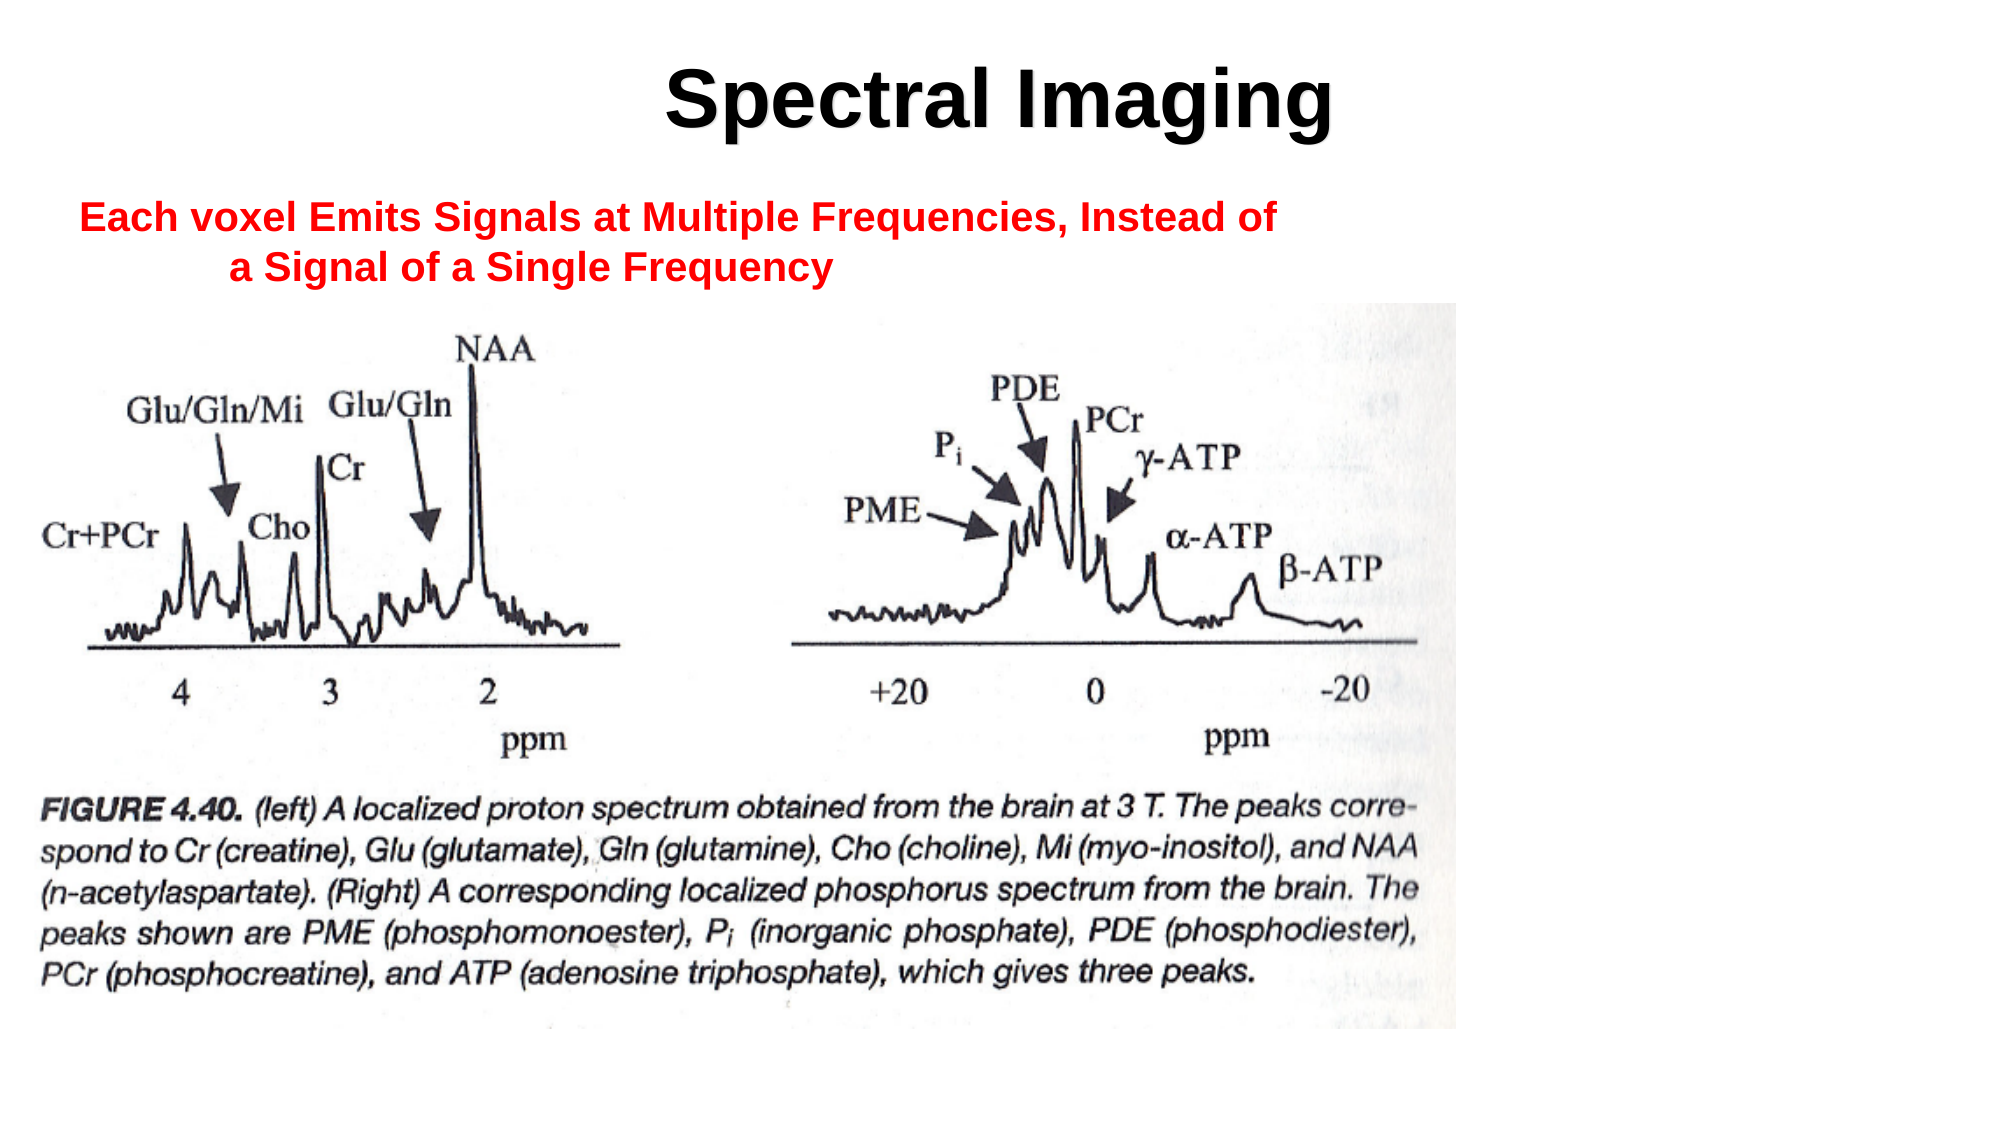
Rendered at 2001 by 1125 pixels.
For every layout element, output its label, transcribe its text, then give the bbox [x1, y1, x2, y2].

title Spectral Imaging [33, 24, 1967, 163]
text_box Each voxel Emits Signals at Multiple Frequencies, Instead of a Signal of a Single Frequency [64, 182, 1293, 298]
picture [0, 303, 1456, 1029]
